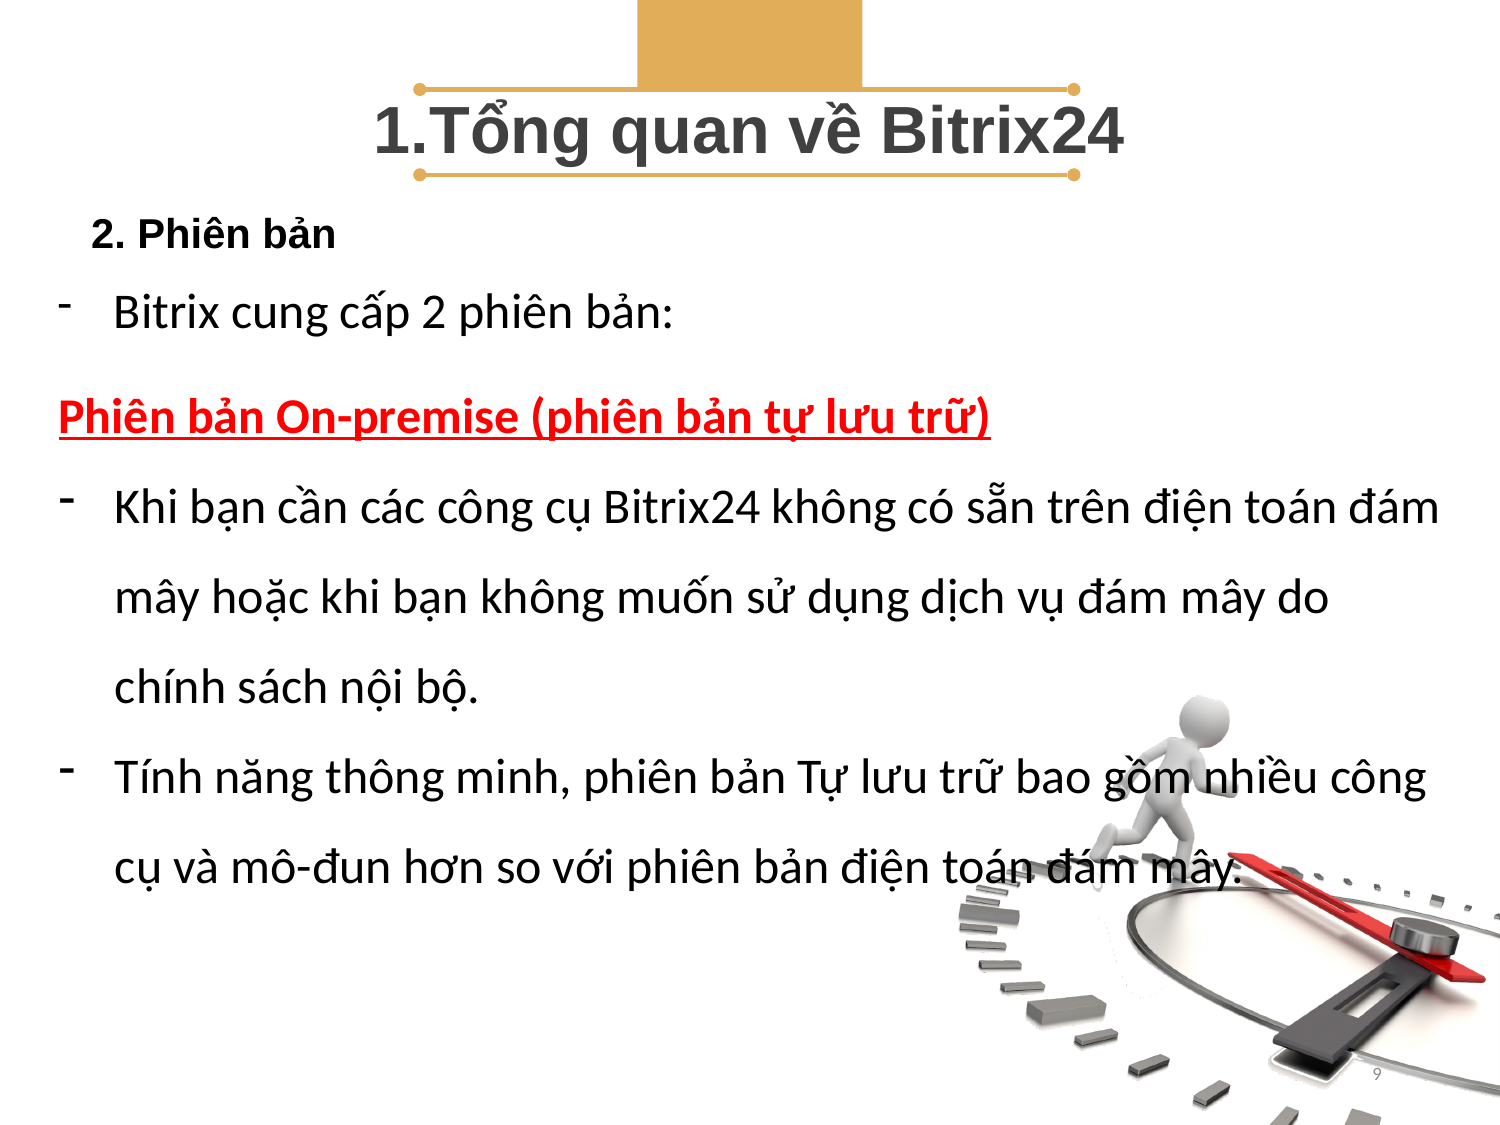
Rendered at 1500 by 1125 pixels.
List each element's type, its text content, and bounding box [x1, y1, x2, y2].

text_box Phiên bản On-premise (phiên bản tự lưu trữ) Khi bạn cần các công cụ Bitrix24 không có sẵn trên điện toán đám mây hoặc khi bạn không muốn sử dụng dịch vụ đám mây do chính sách nội bộ. Tính năng thông minh, phiên bản Tự lưu trữ bao gồm nhiều công cụ và mô-đun hơn so với phiên bản điện toán đám mây. [43, 345, 1456, 991]
text_box 1.Tổng quan về Bitrix24 [359, 79, 1141, 175]
picture [951, 677, 1500, 1125]
text_box [412, 175, 428, 183]
text_box [1066, 81, 1082, 98]
text_box 2. Phiên bản [76, 182, 352, 264]
text_box [412, 81, 428, 98]
text_box [636, 0, 863, 87]
text_box Bitrix cung cấp 2 phiên bản: [42, 266, 1455, 346]
text_box [1066, 175, 1082, 183]
